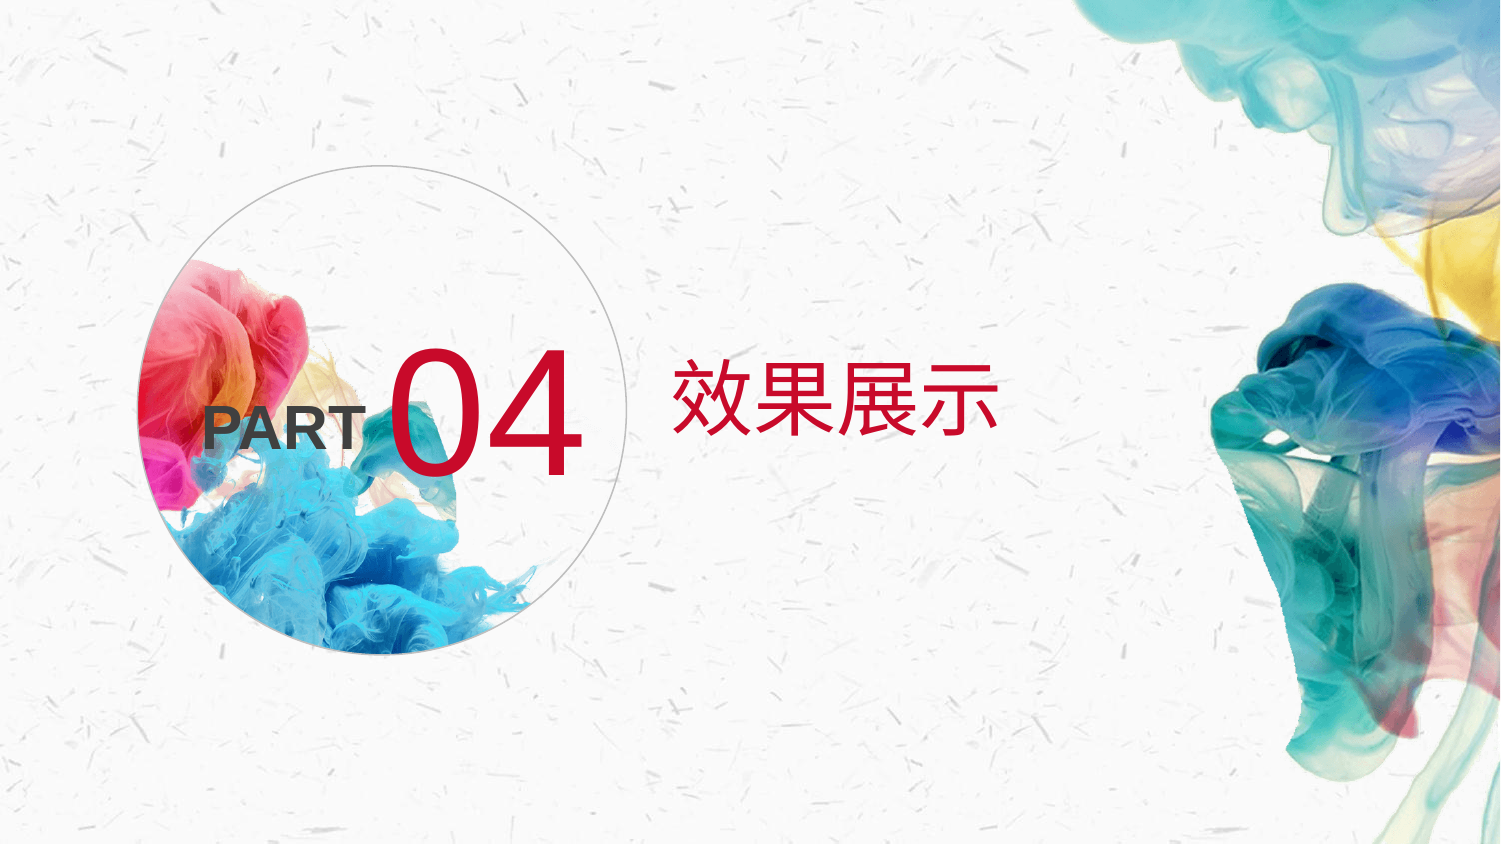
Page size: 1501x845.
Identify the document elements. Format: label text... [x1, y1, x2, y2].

text_box PART [185, 379, 382, 470]
text_box 04 [320, 286, 653, 519]
text_box [137, 165, 601, 655]
text_box 效果展示 [655, 339, 1027, 455]
picture [0, 0, 1501, 844]
